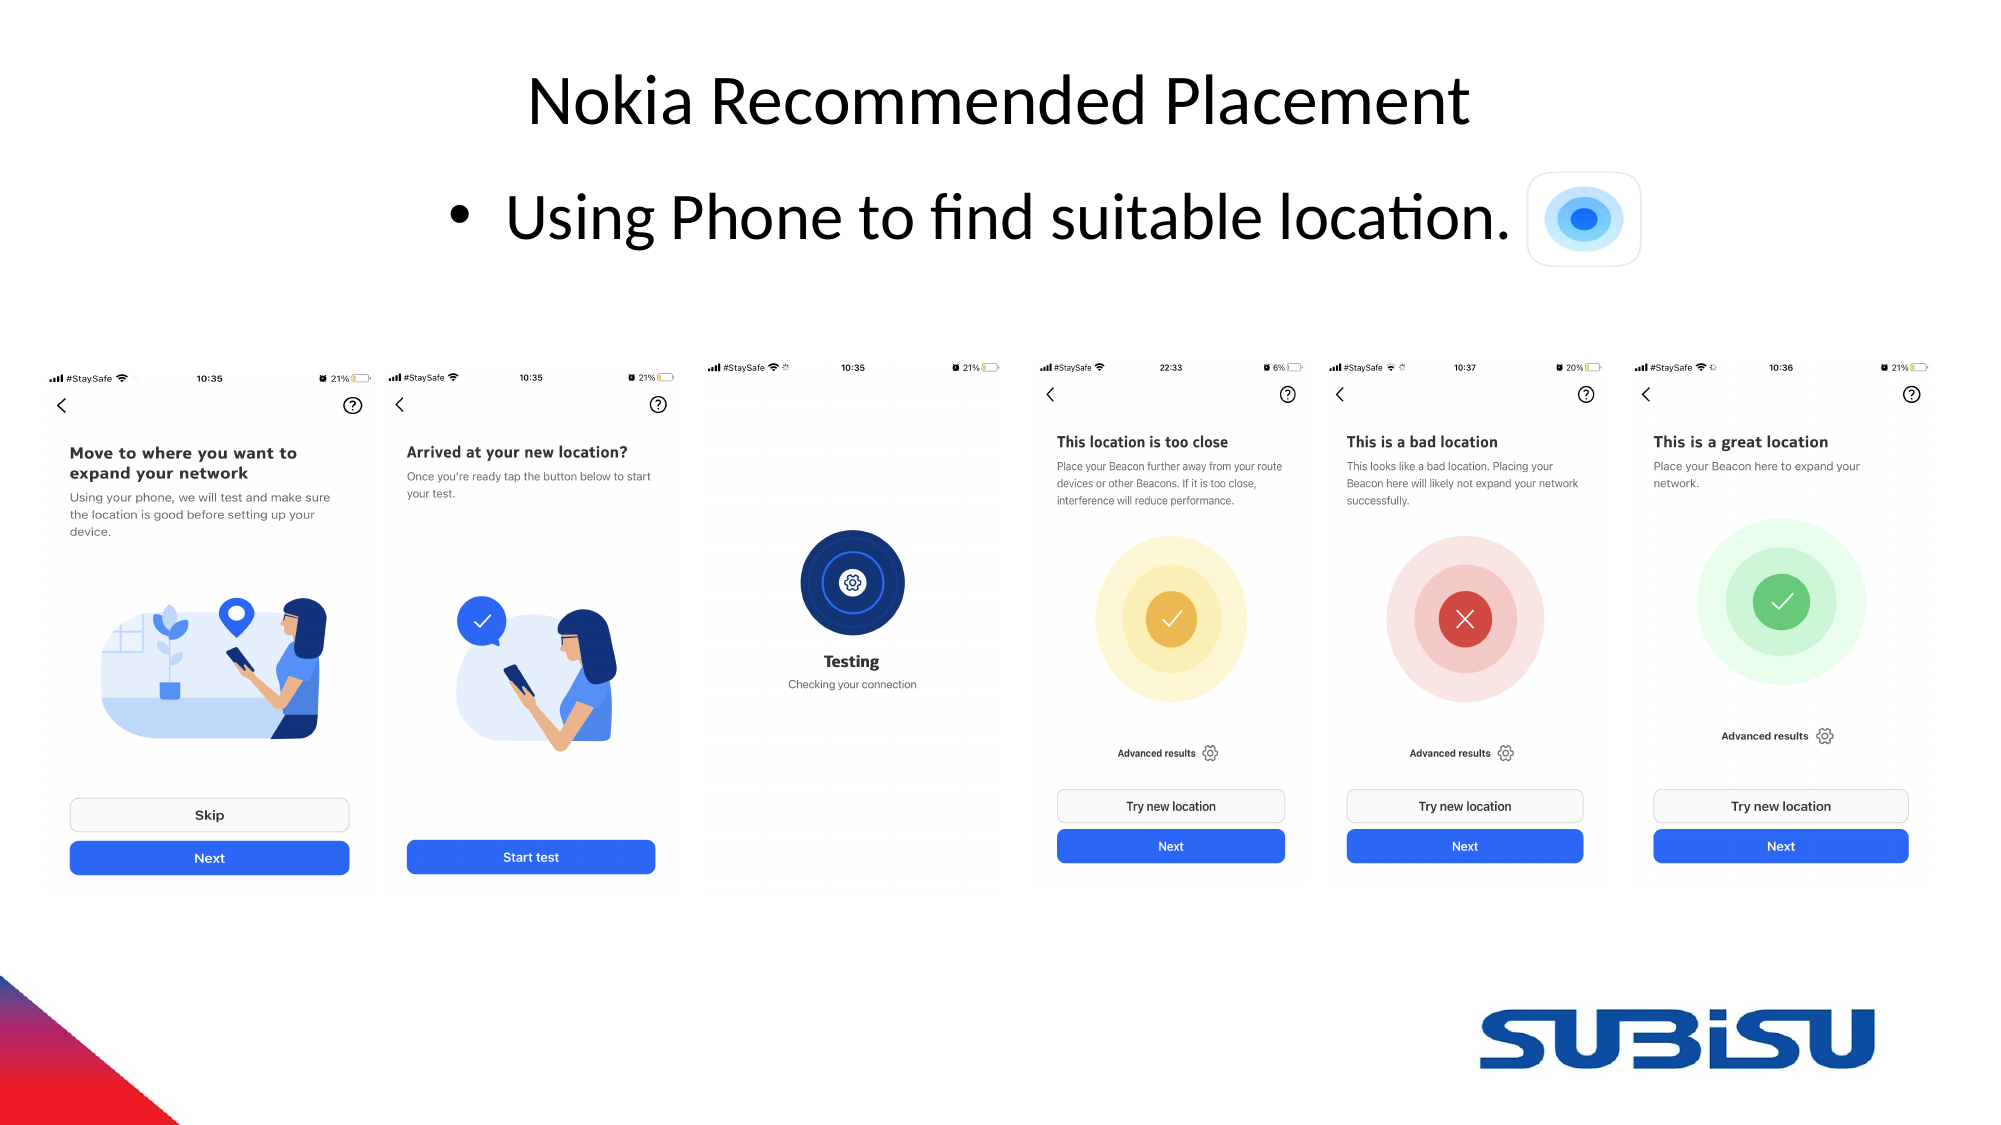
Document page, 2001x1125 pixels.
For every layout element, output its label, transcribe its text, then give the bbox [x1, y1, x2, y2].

picture [0, 0, 2000, 1125]
title Nokia Recommended Placement [99, 45, 1900, 146]
text_box Using Phone to find suitable location. [415, 165, 1766, 908]
